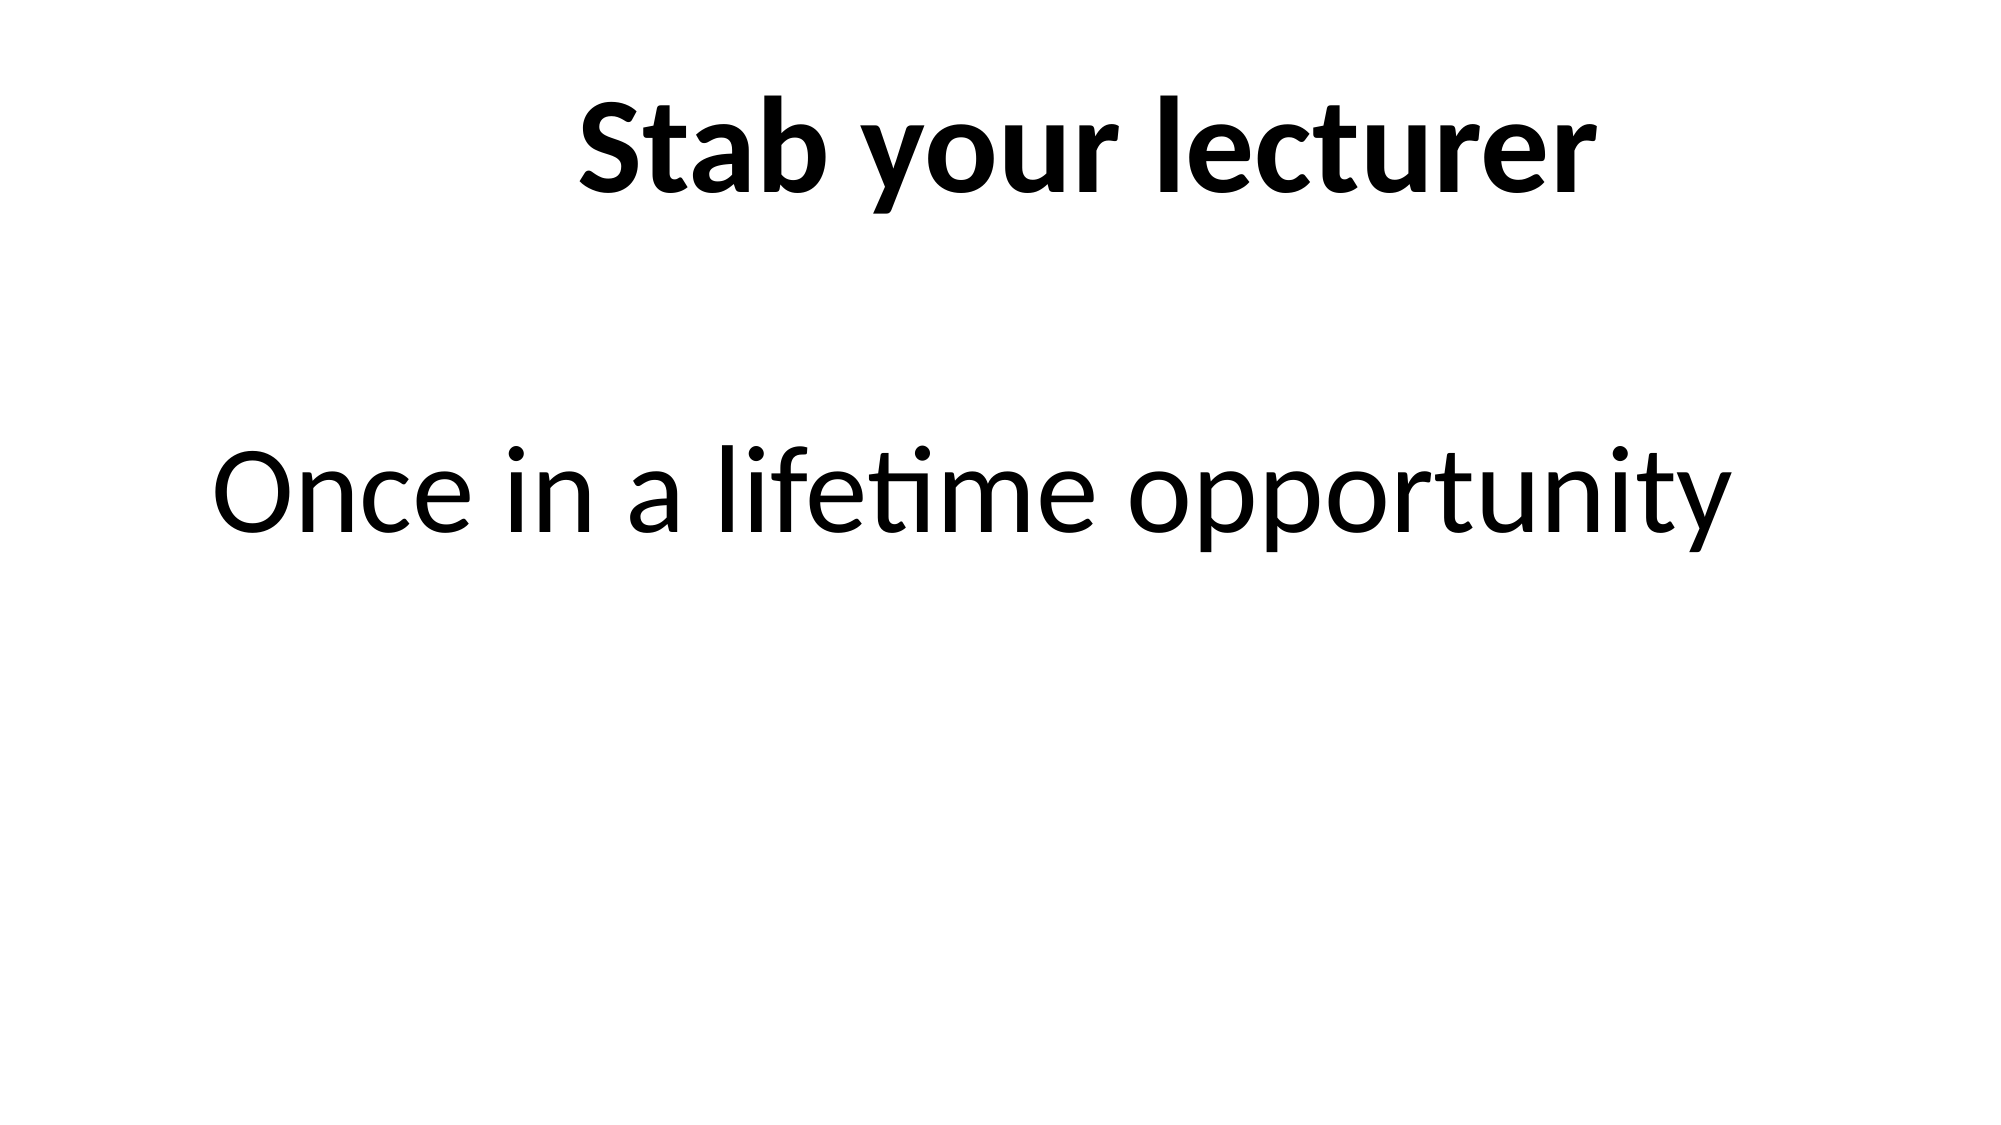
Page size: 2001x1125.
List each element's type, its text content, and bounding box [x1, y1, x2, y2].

text_box Stab your lecturer [562, 47, 1616, 228]
text_box Once in a lifetime opportunity [149, 399, 1797, 715]
